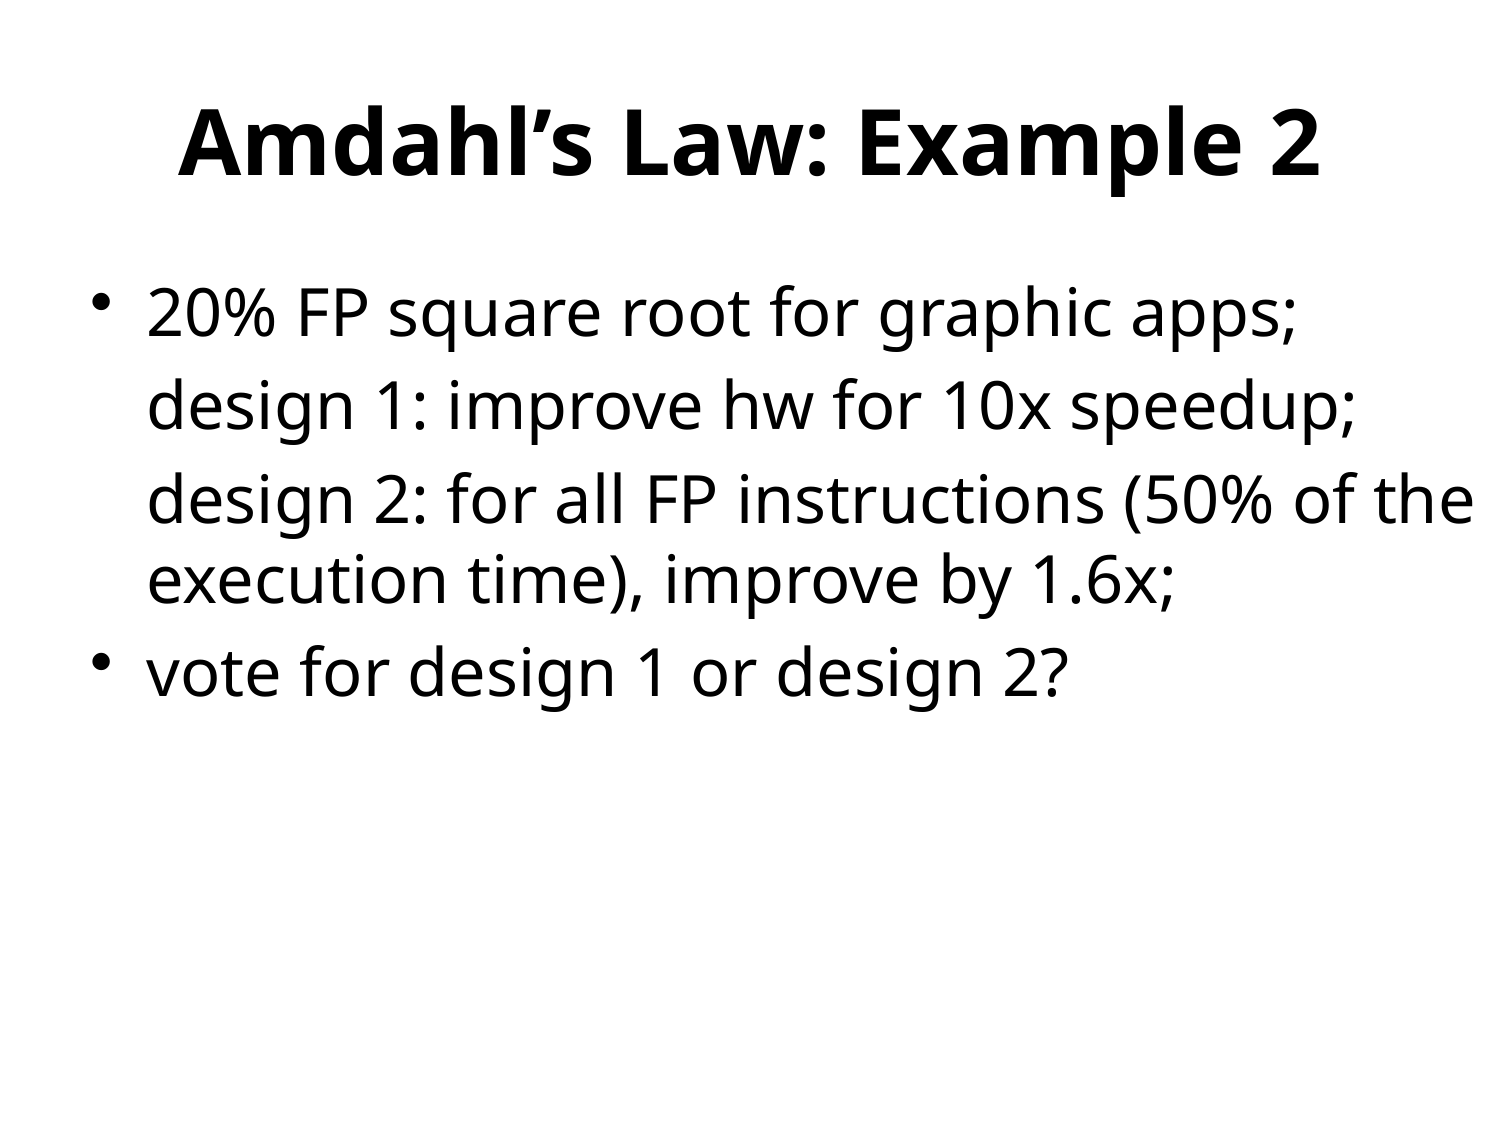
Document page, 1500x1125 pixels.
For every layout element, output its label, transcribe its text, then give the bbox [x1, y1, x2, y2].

list 20% FP square root for graphic apps; design 1: improve hw for 10x speedup; design 2: for all FP instructions (50% of the execution time), improve by 1.6x; vote for design 1 or design 2? [75, 262, 1500, 1125]
title Amdahl’s Law: Example 2 [0, 45, 1500, 233]
